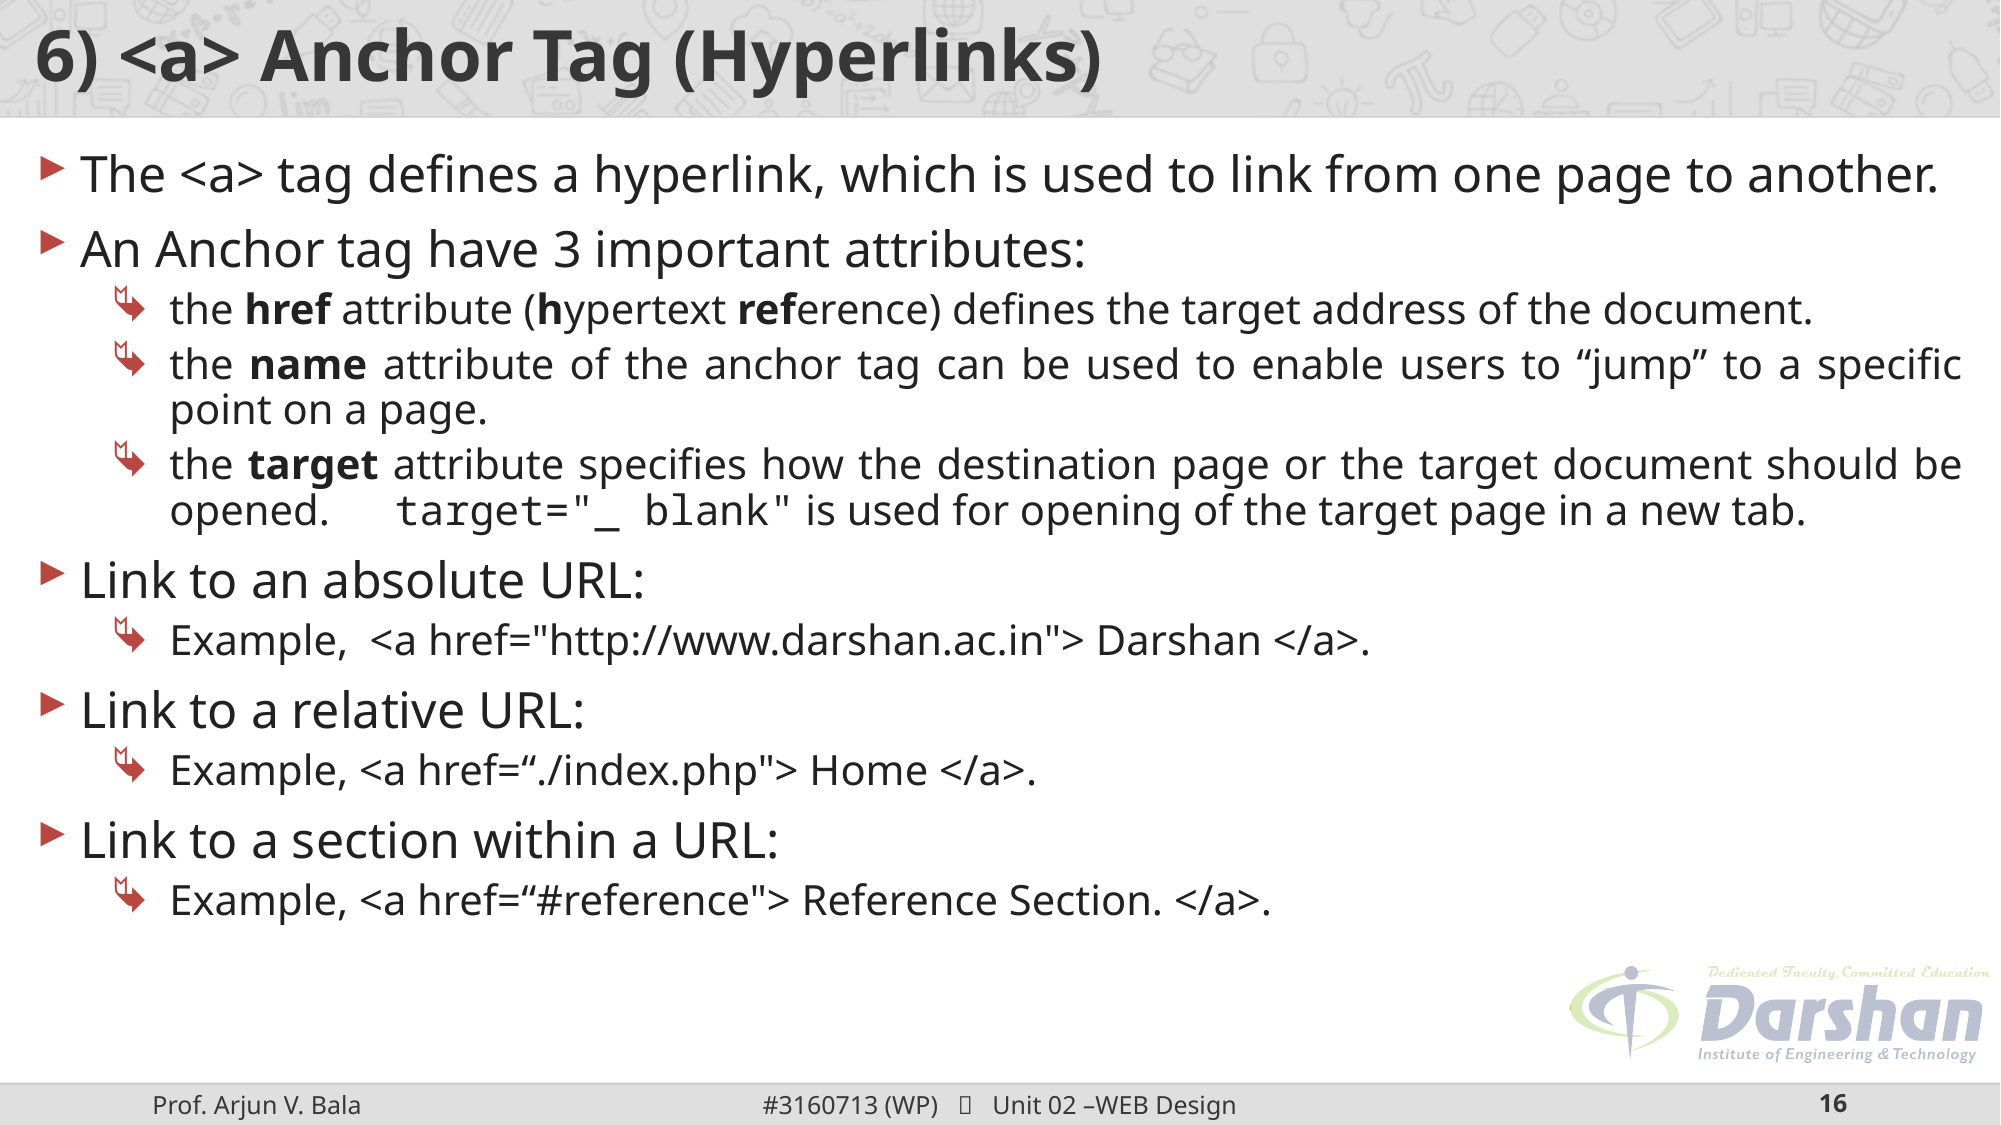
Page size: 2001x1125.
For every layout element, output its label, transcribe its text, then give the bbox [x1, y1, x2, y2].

title 6) <a> Anchor Tag (Hyperlinks) [0, 0, 2000, 117]
list The <a> tag defines a hyperlink, which is used to link from one page to another. An Anchor tag have 3 important attributes: the href attribute (hypertext reference) defines the target address of the document. the name attribute of the anchor tag can be used to enable users to “jump” to a specific point on a page. the target attribute specifies how the destination page or the target document should be opened. target="_ blank" is used for opening of the target page in a new tab. Link to an absolute URL: Example, <a href="http://www.darshan.ac.in"> Darshan </a>. Link to a relative URL: Example, <a href=“./index.php"> Home </a>. Link to a section within a URL: Example, <a href=“#reference"> Reference Section. </a>. [21, 141, 1979, 1059]
